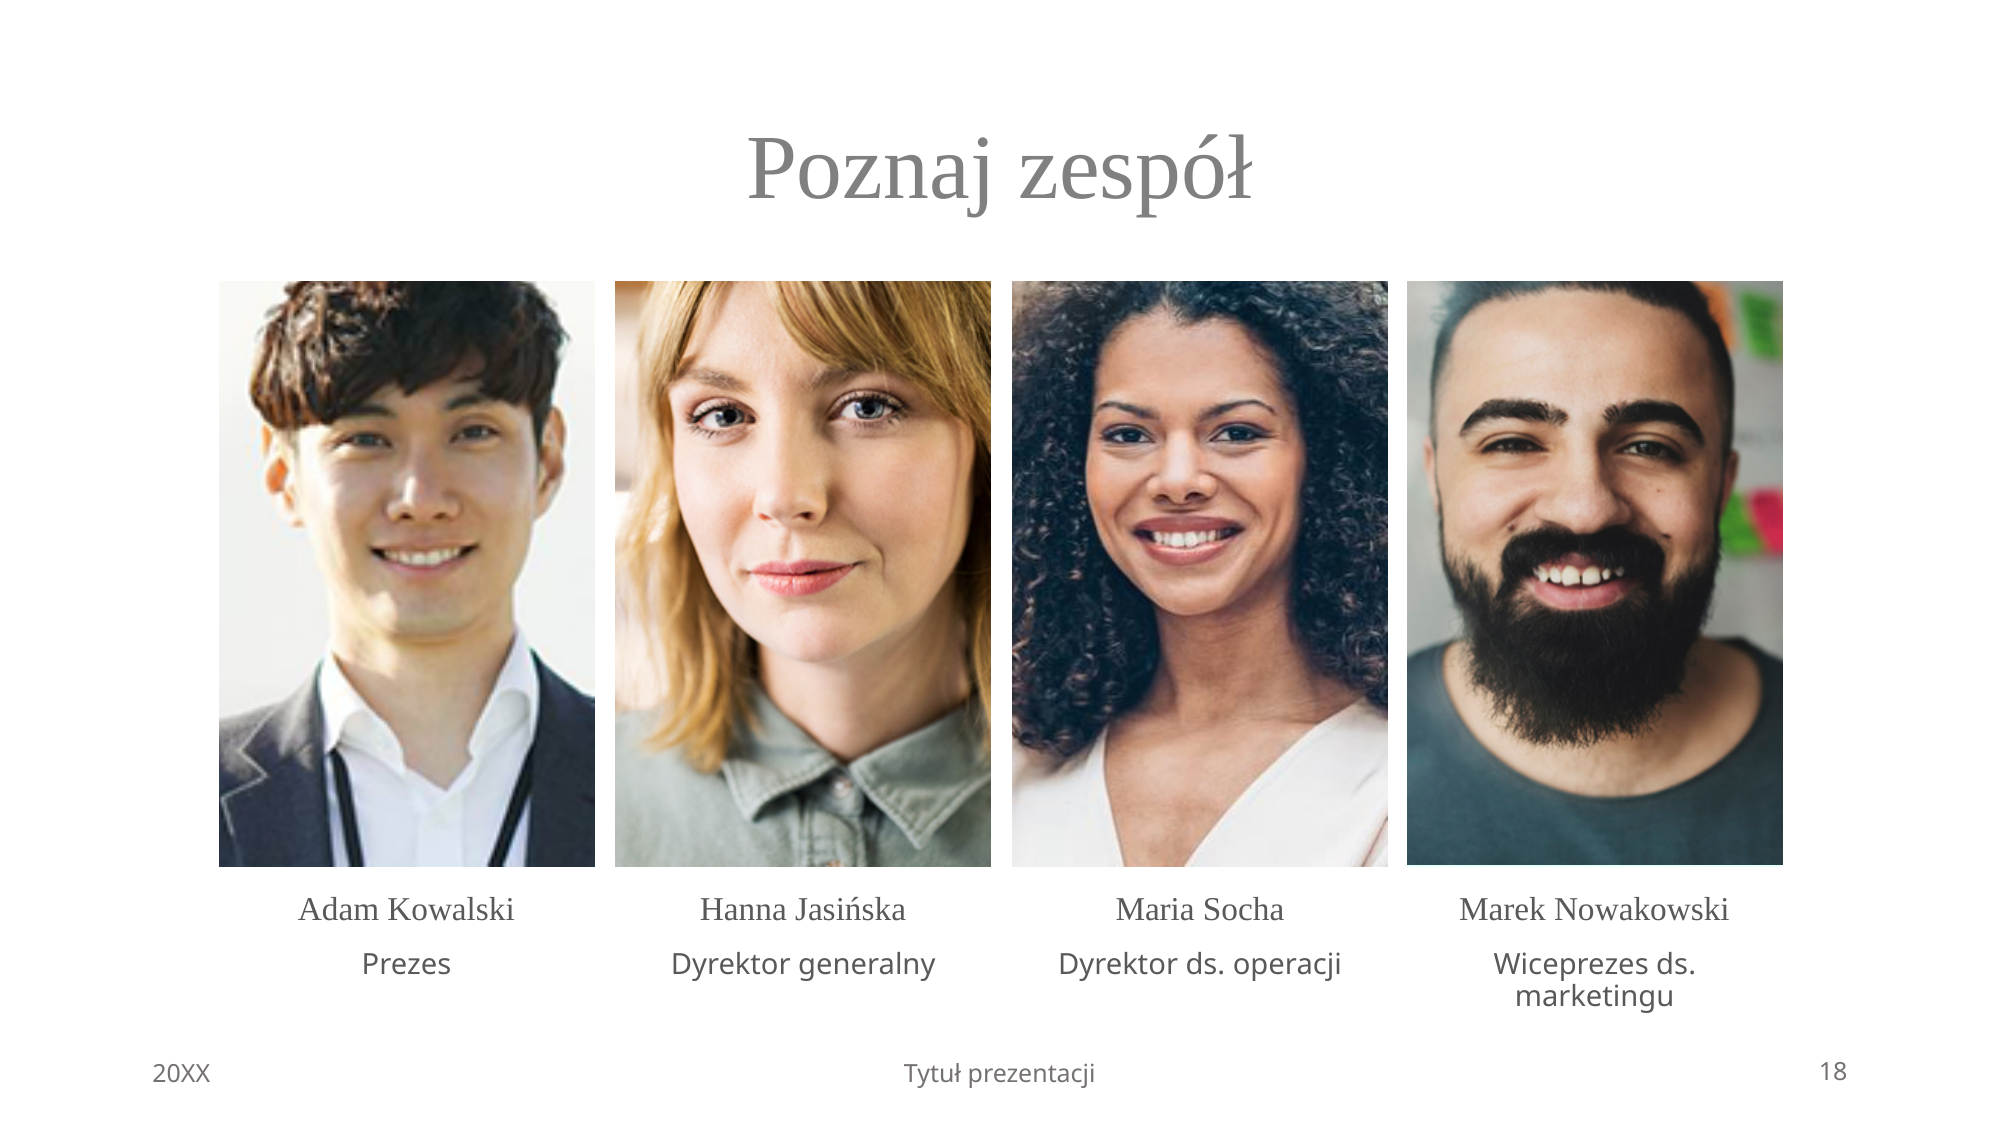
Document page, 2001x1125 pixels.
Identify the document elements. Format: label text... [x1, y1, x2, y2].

list Wiceprezes ds. marketingu [1407, 942, 1783, 1002]
picture [1407, 281, 1783, 867]
picture [219, 281, 595, 867]
list Prezes [219, 942, 595, 1002]
list Dyrektor generalny [615, 942, 991, 1002]
list Hanna Jasińska [615, 879, 991, 940]
slide_number 18 [1412, 1042, 1863, 1103]
picture [615, 281, 991, 867]
title Poznaj zespół [137, 59, 1863, 278]
list Maria Socha [1012, 879, 1388, 940]
list Dyrektor ds. operacji [1012, 942, 1388, 1002]
slide_number 20XX [137, 1042, 588, 1103]
list Adam Kowalski [219, 879, 595, 940]
picture [1012, 281, 1388, 867]
list Marek Nowakowski [1407, 879, 1783, 940]
footer Tytuł prezentacji [662, 1042, 1338, 1103]
